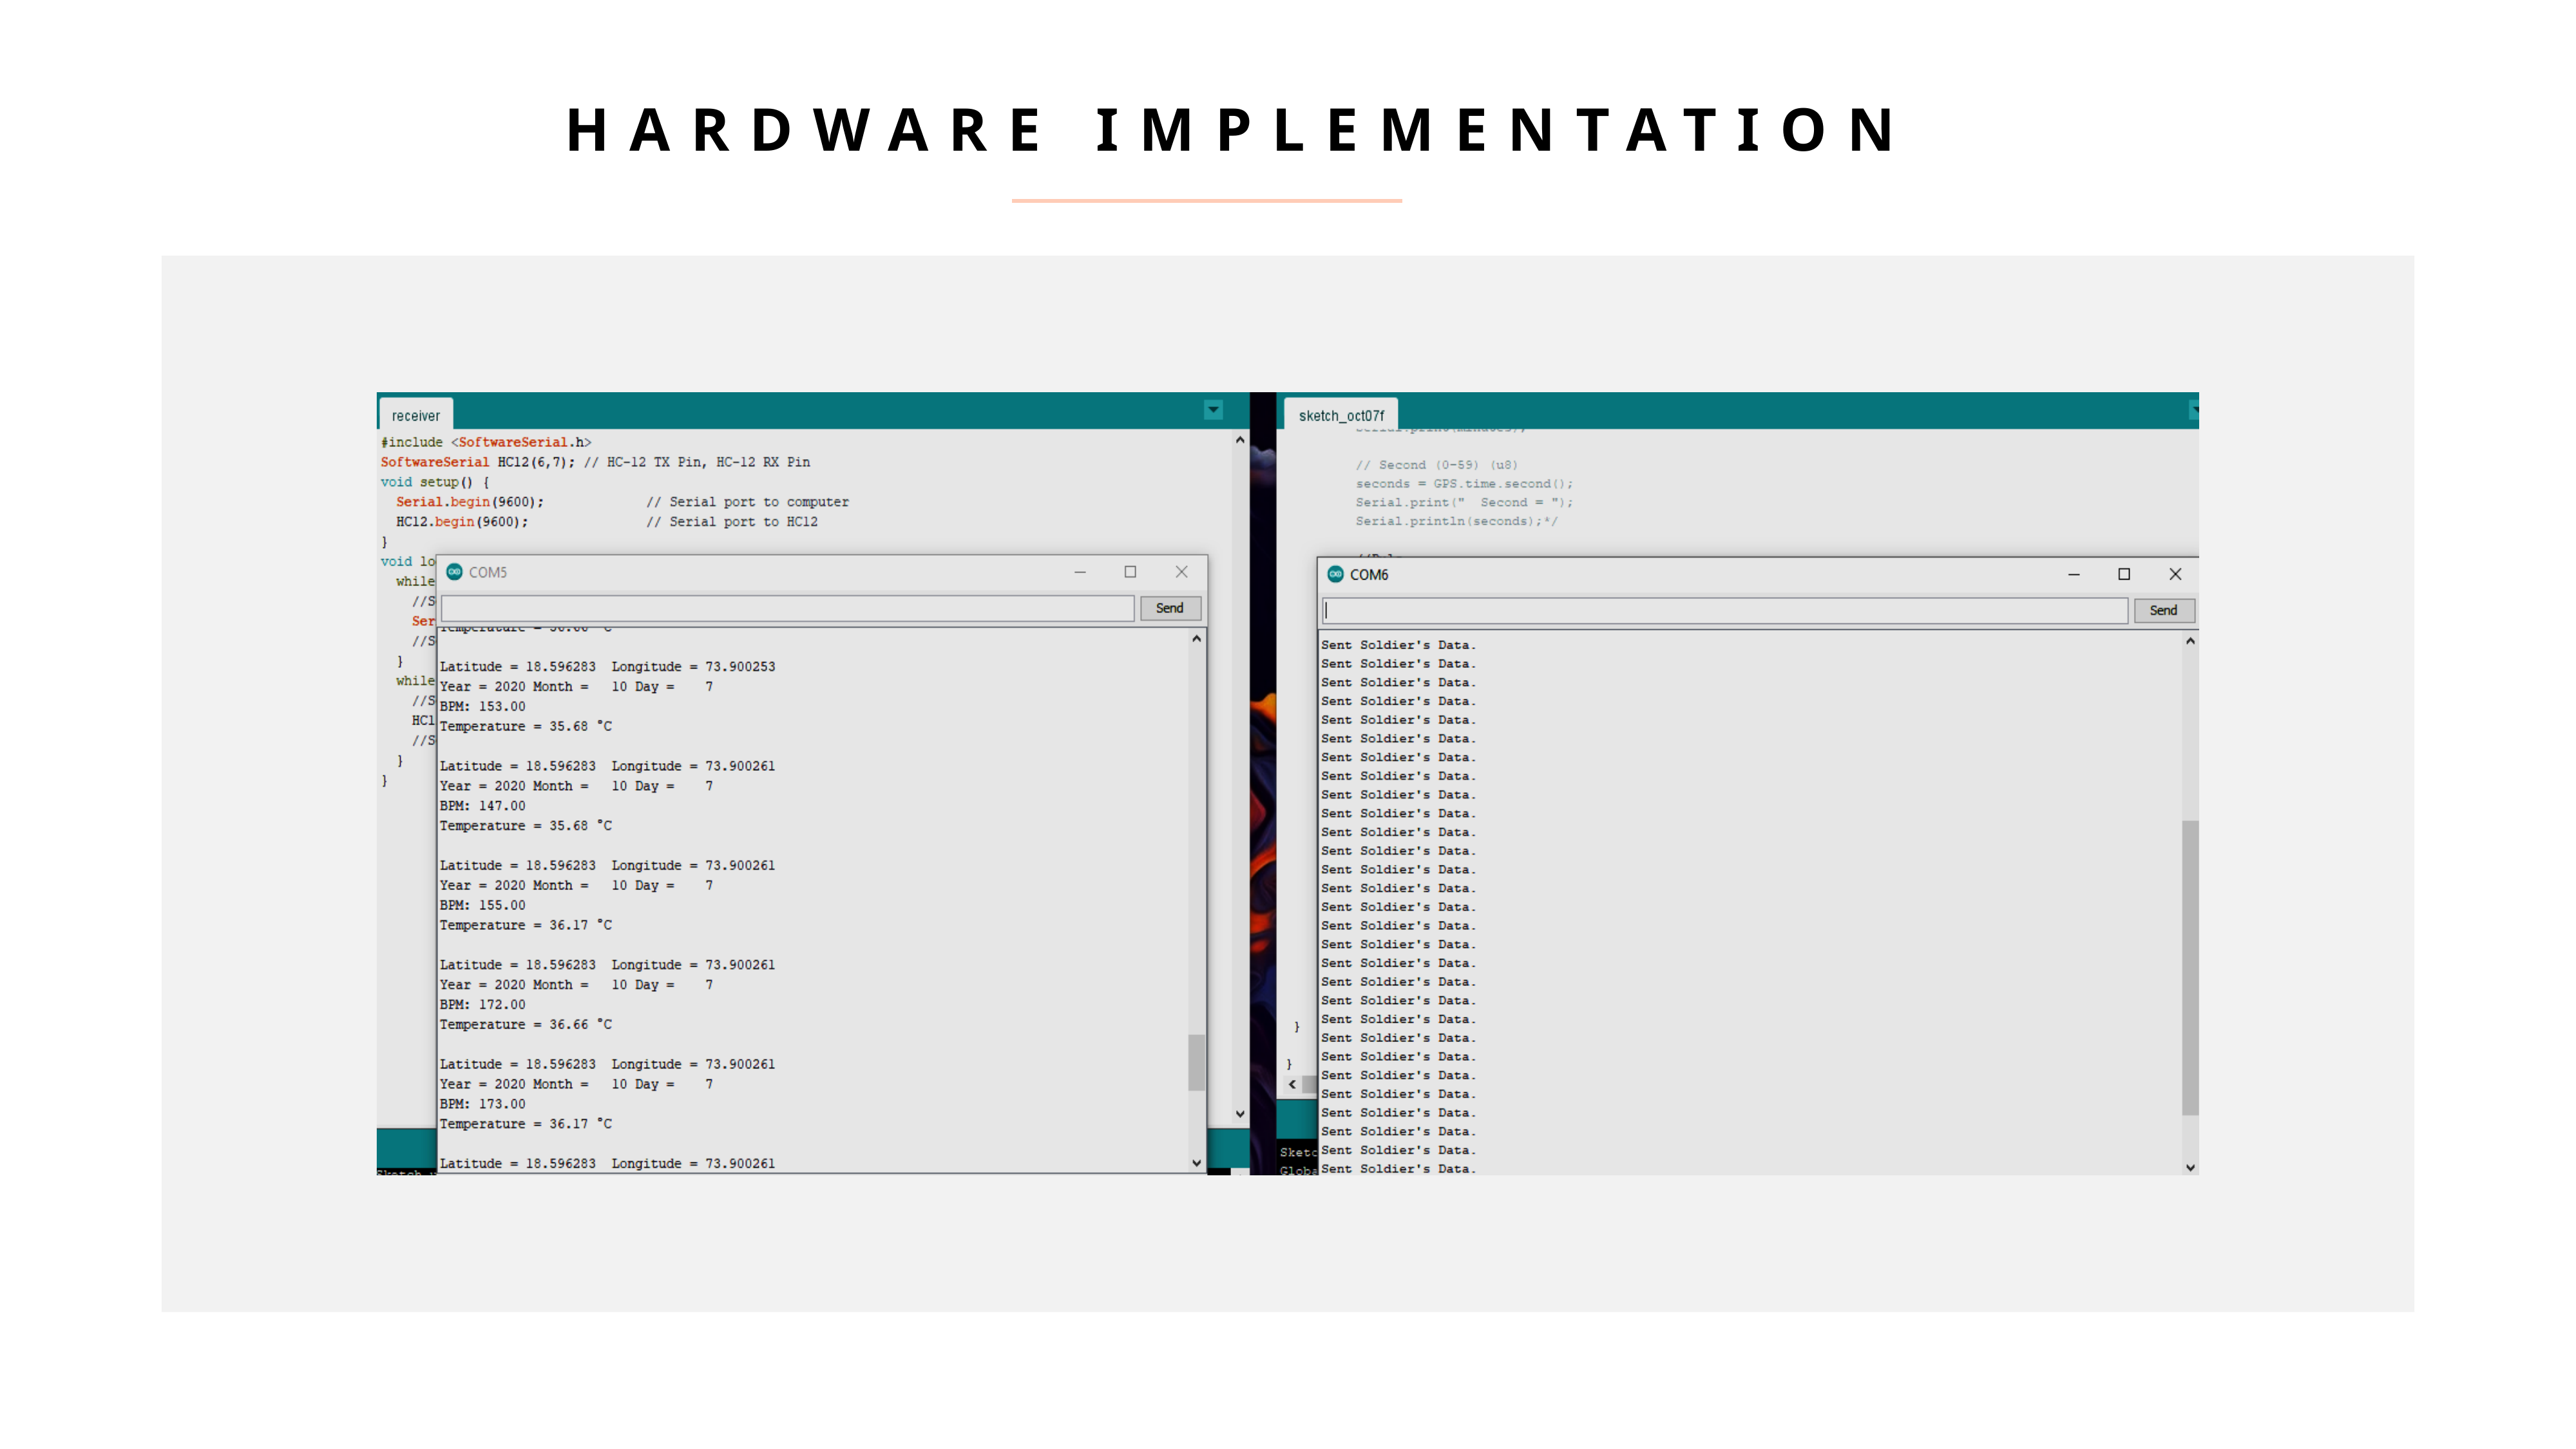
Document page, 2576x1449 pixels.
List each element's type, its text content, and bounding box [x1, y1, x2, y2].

text_box HARDWARE IMPLEMENTATION [555, 63, 1906, 167]
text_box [161, 255, 2415, 1312]
